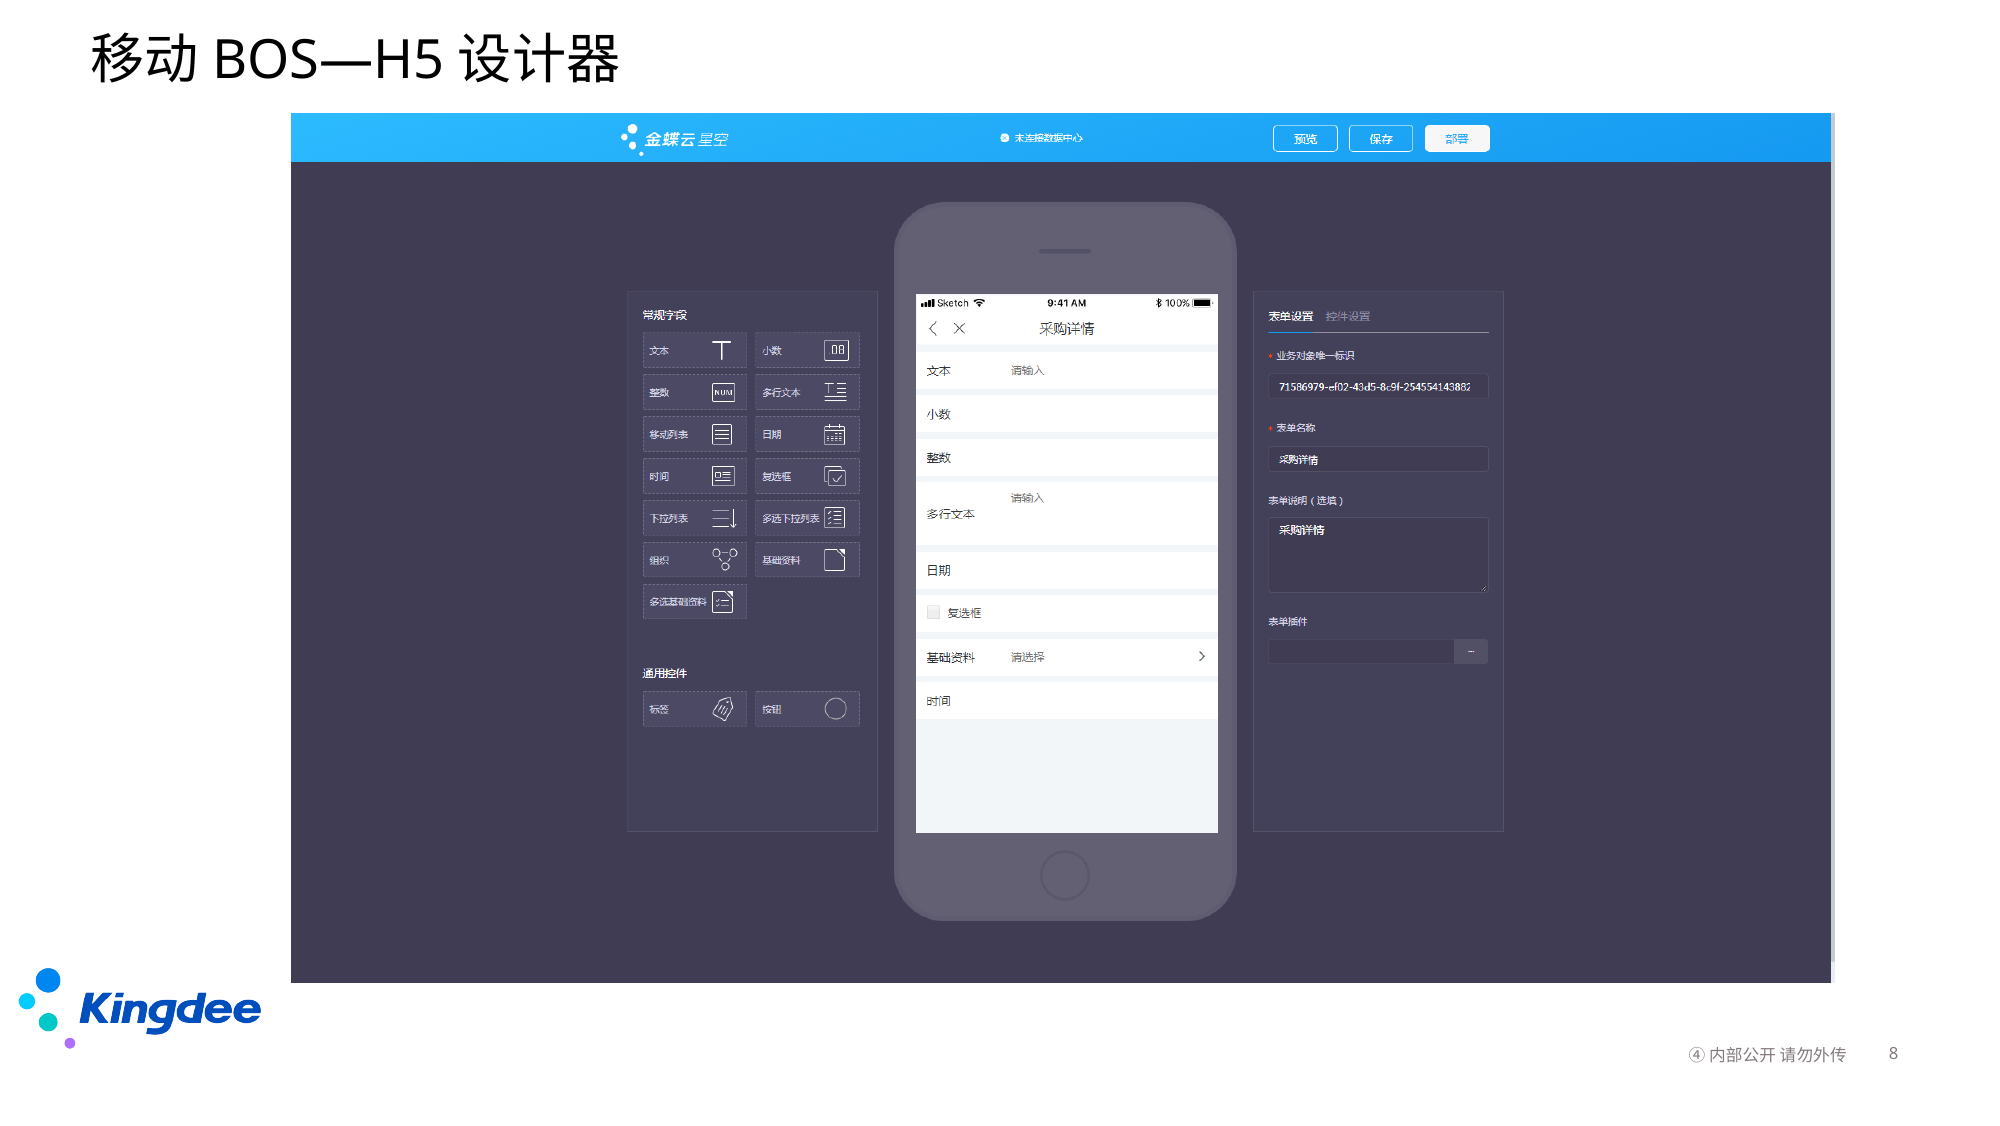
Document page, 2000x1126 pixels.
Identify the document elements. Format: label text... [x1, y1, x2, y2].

picture [291, 113, 1835, 983]
picture [18, 967, 261, 1049]
text_box 移动BOS—H5设计器 [70, 0, 1630, 114]
